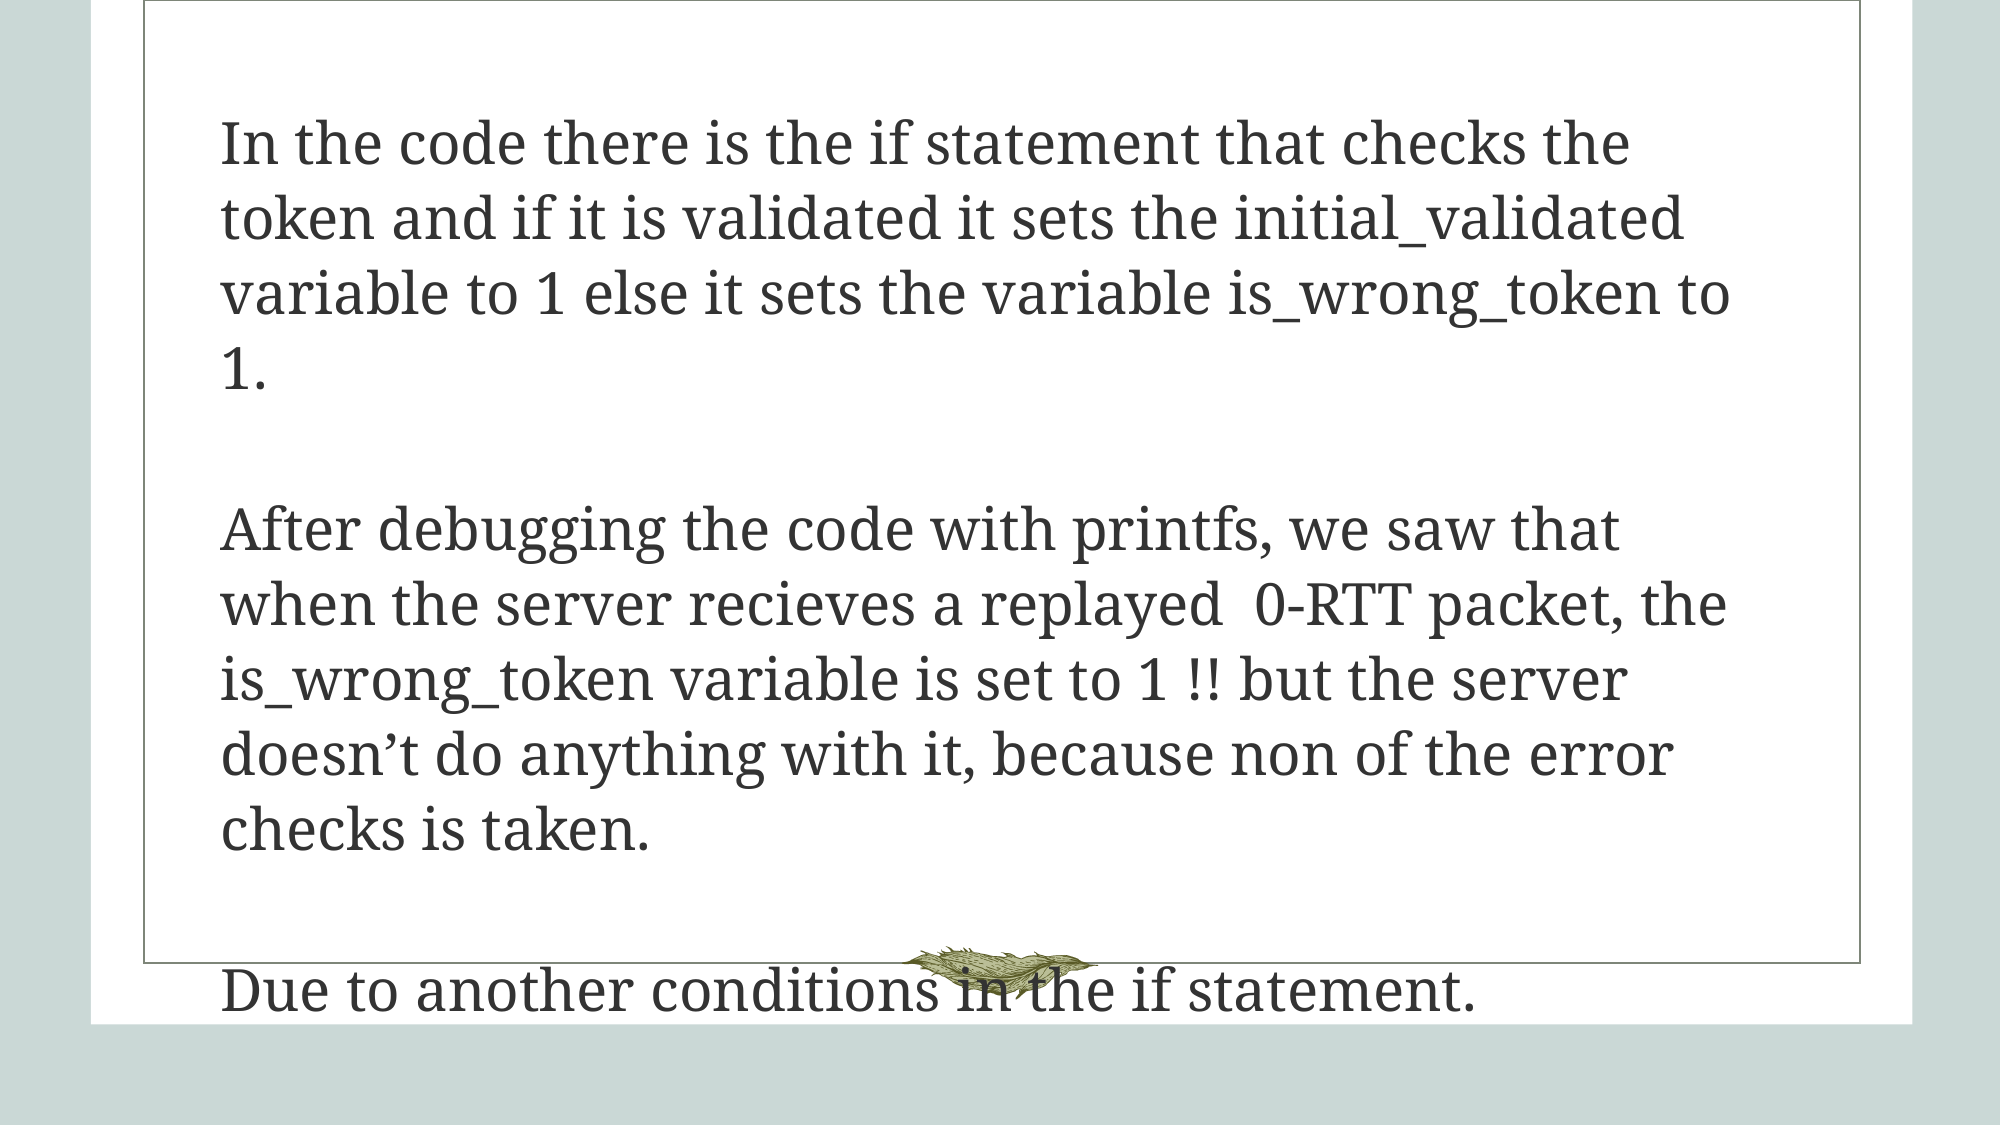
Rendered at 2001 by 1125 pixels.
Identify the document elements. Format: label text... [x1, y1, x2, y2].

text_box In the code there is the if statement that checks the token and if it is validated it sets the initial_validated variable to 1 else it sets the variable is_wrong_token to 1. After debugging the code with printfs, we saw that when the server recieves a replayed 0-RTT packet, the is_wrong_token variable is set to 1 !! but the server doesn’t do anything with it, because non of the error checks is taken. Due to another conditions in the if statement. [205, 94, 1795, 1031]
